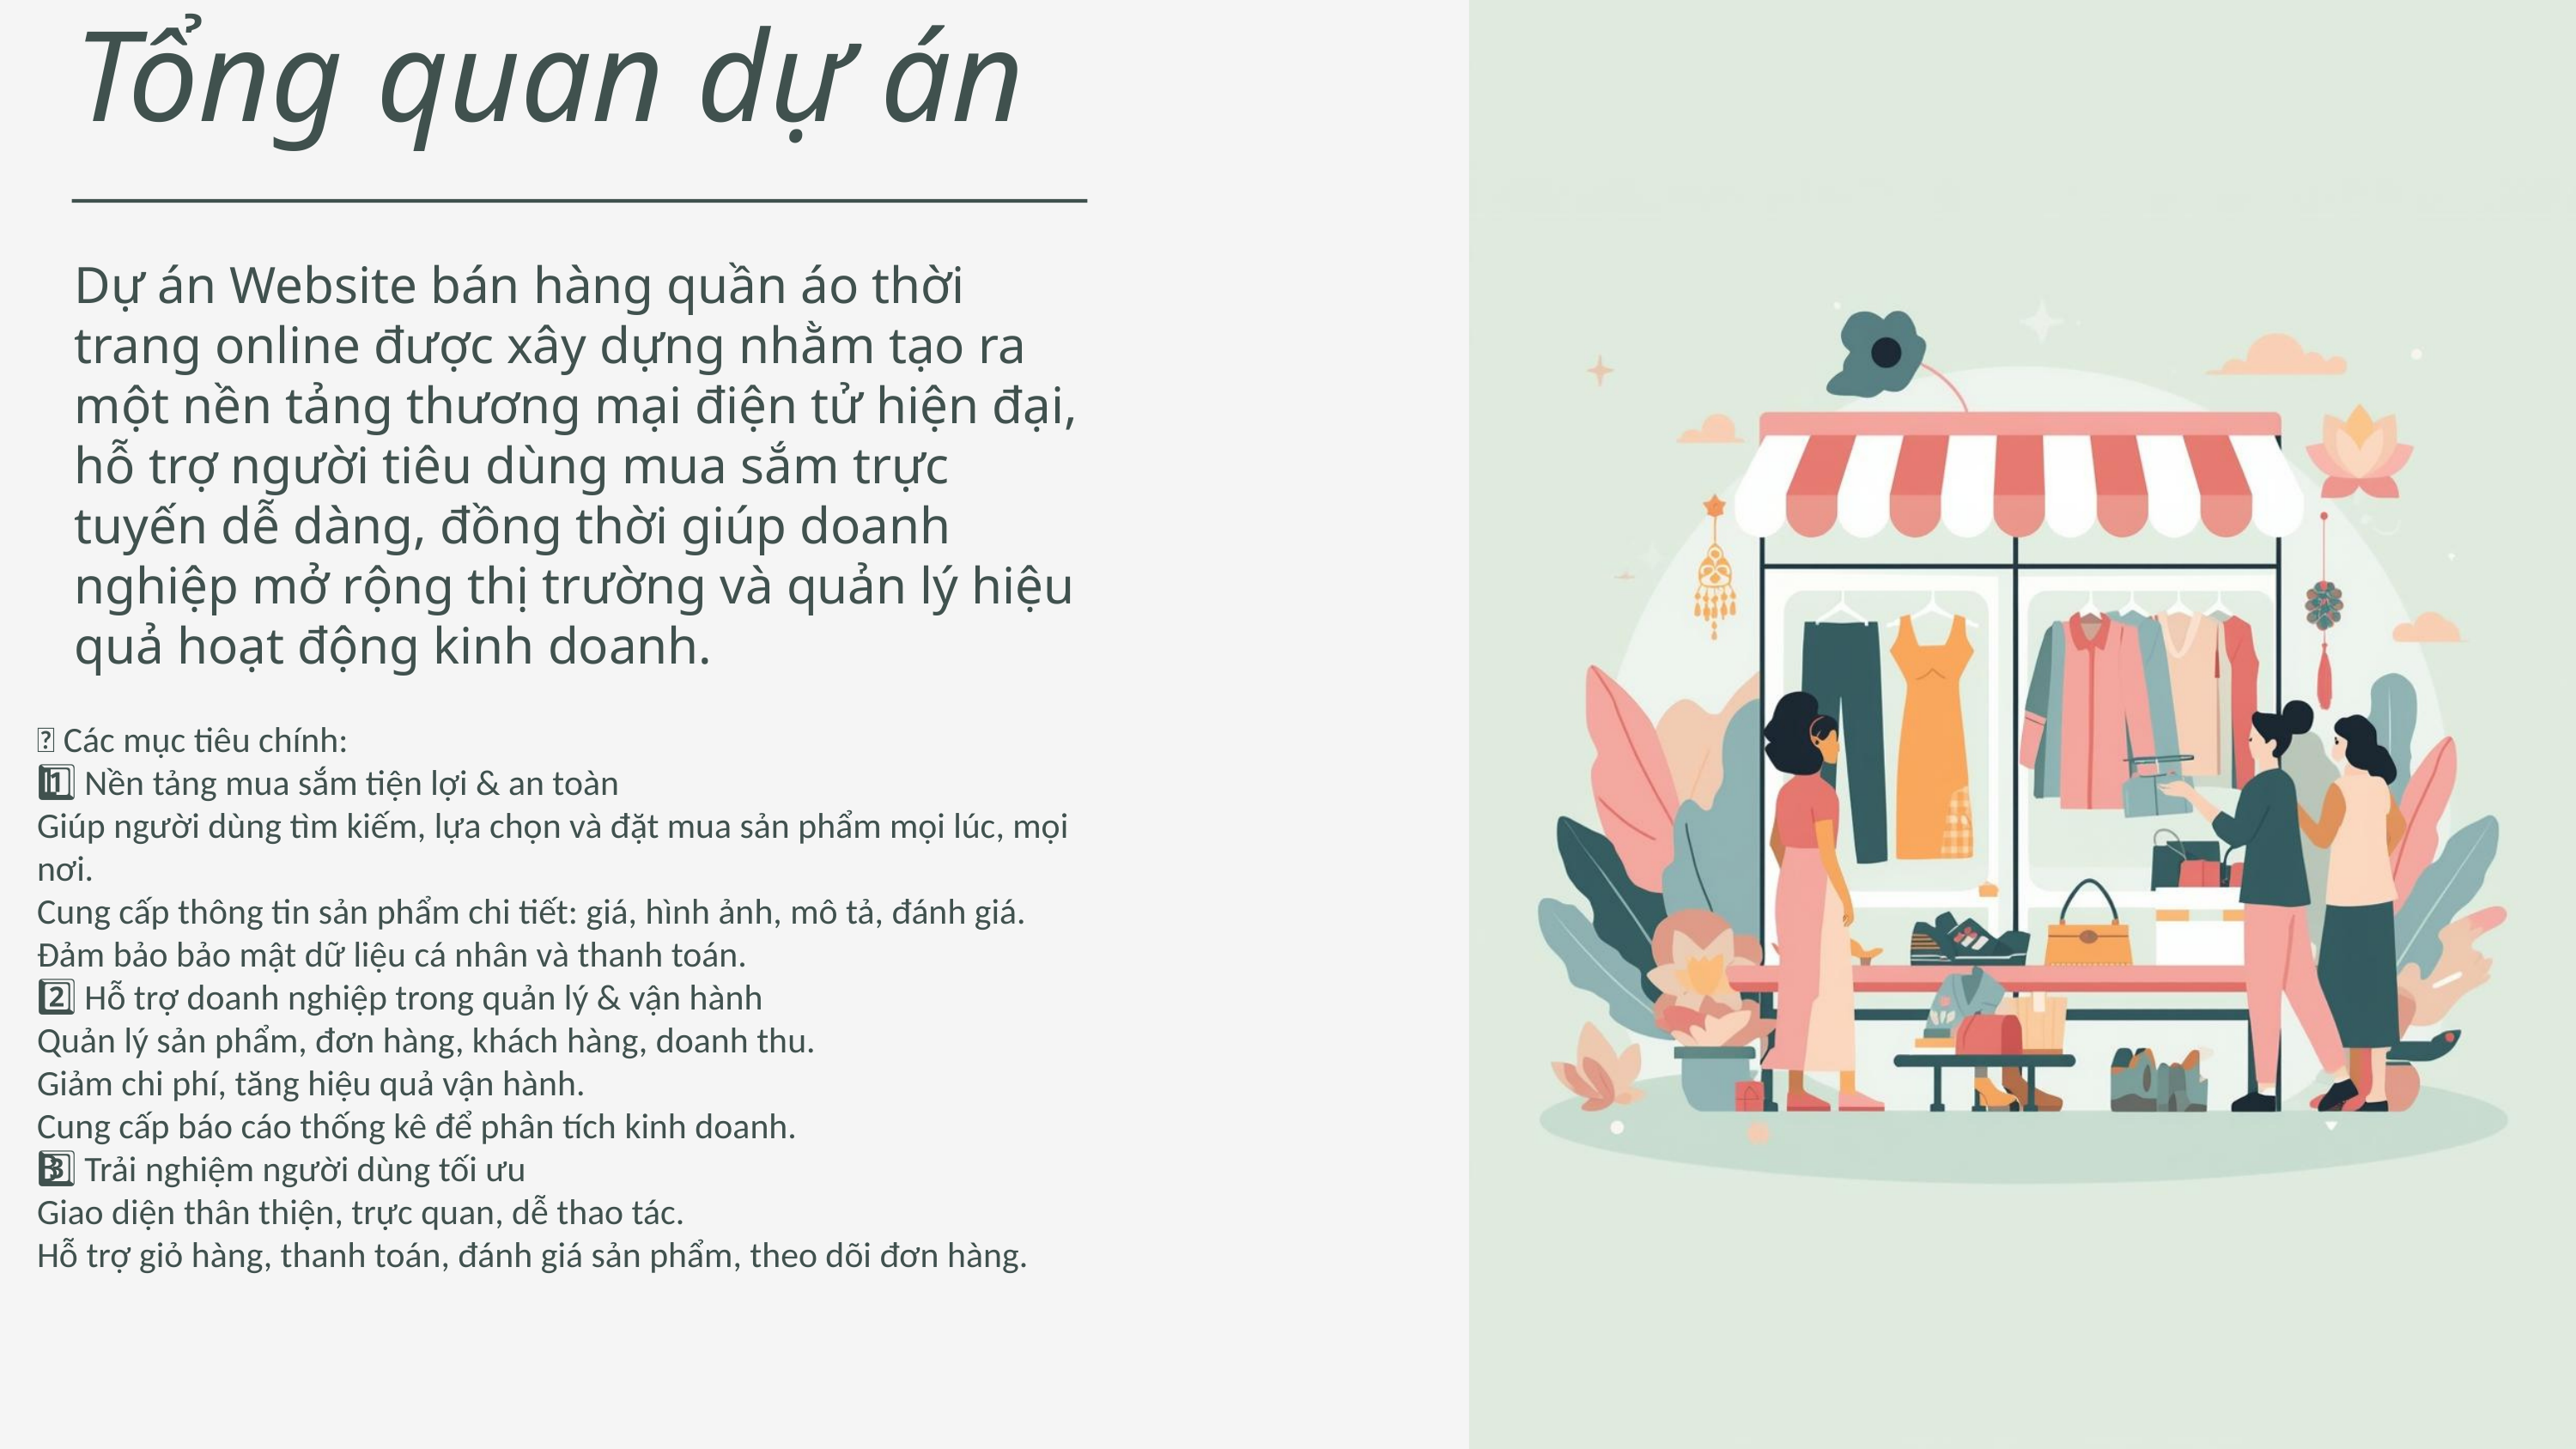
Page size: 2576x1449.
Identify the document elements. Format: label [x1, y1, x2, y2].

text_box [1468, 0, 2576, 1449]
text_box [36, 0, 1132, 1279]
